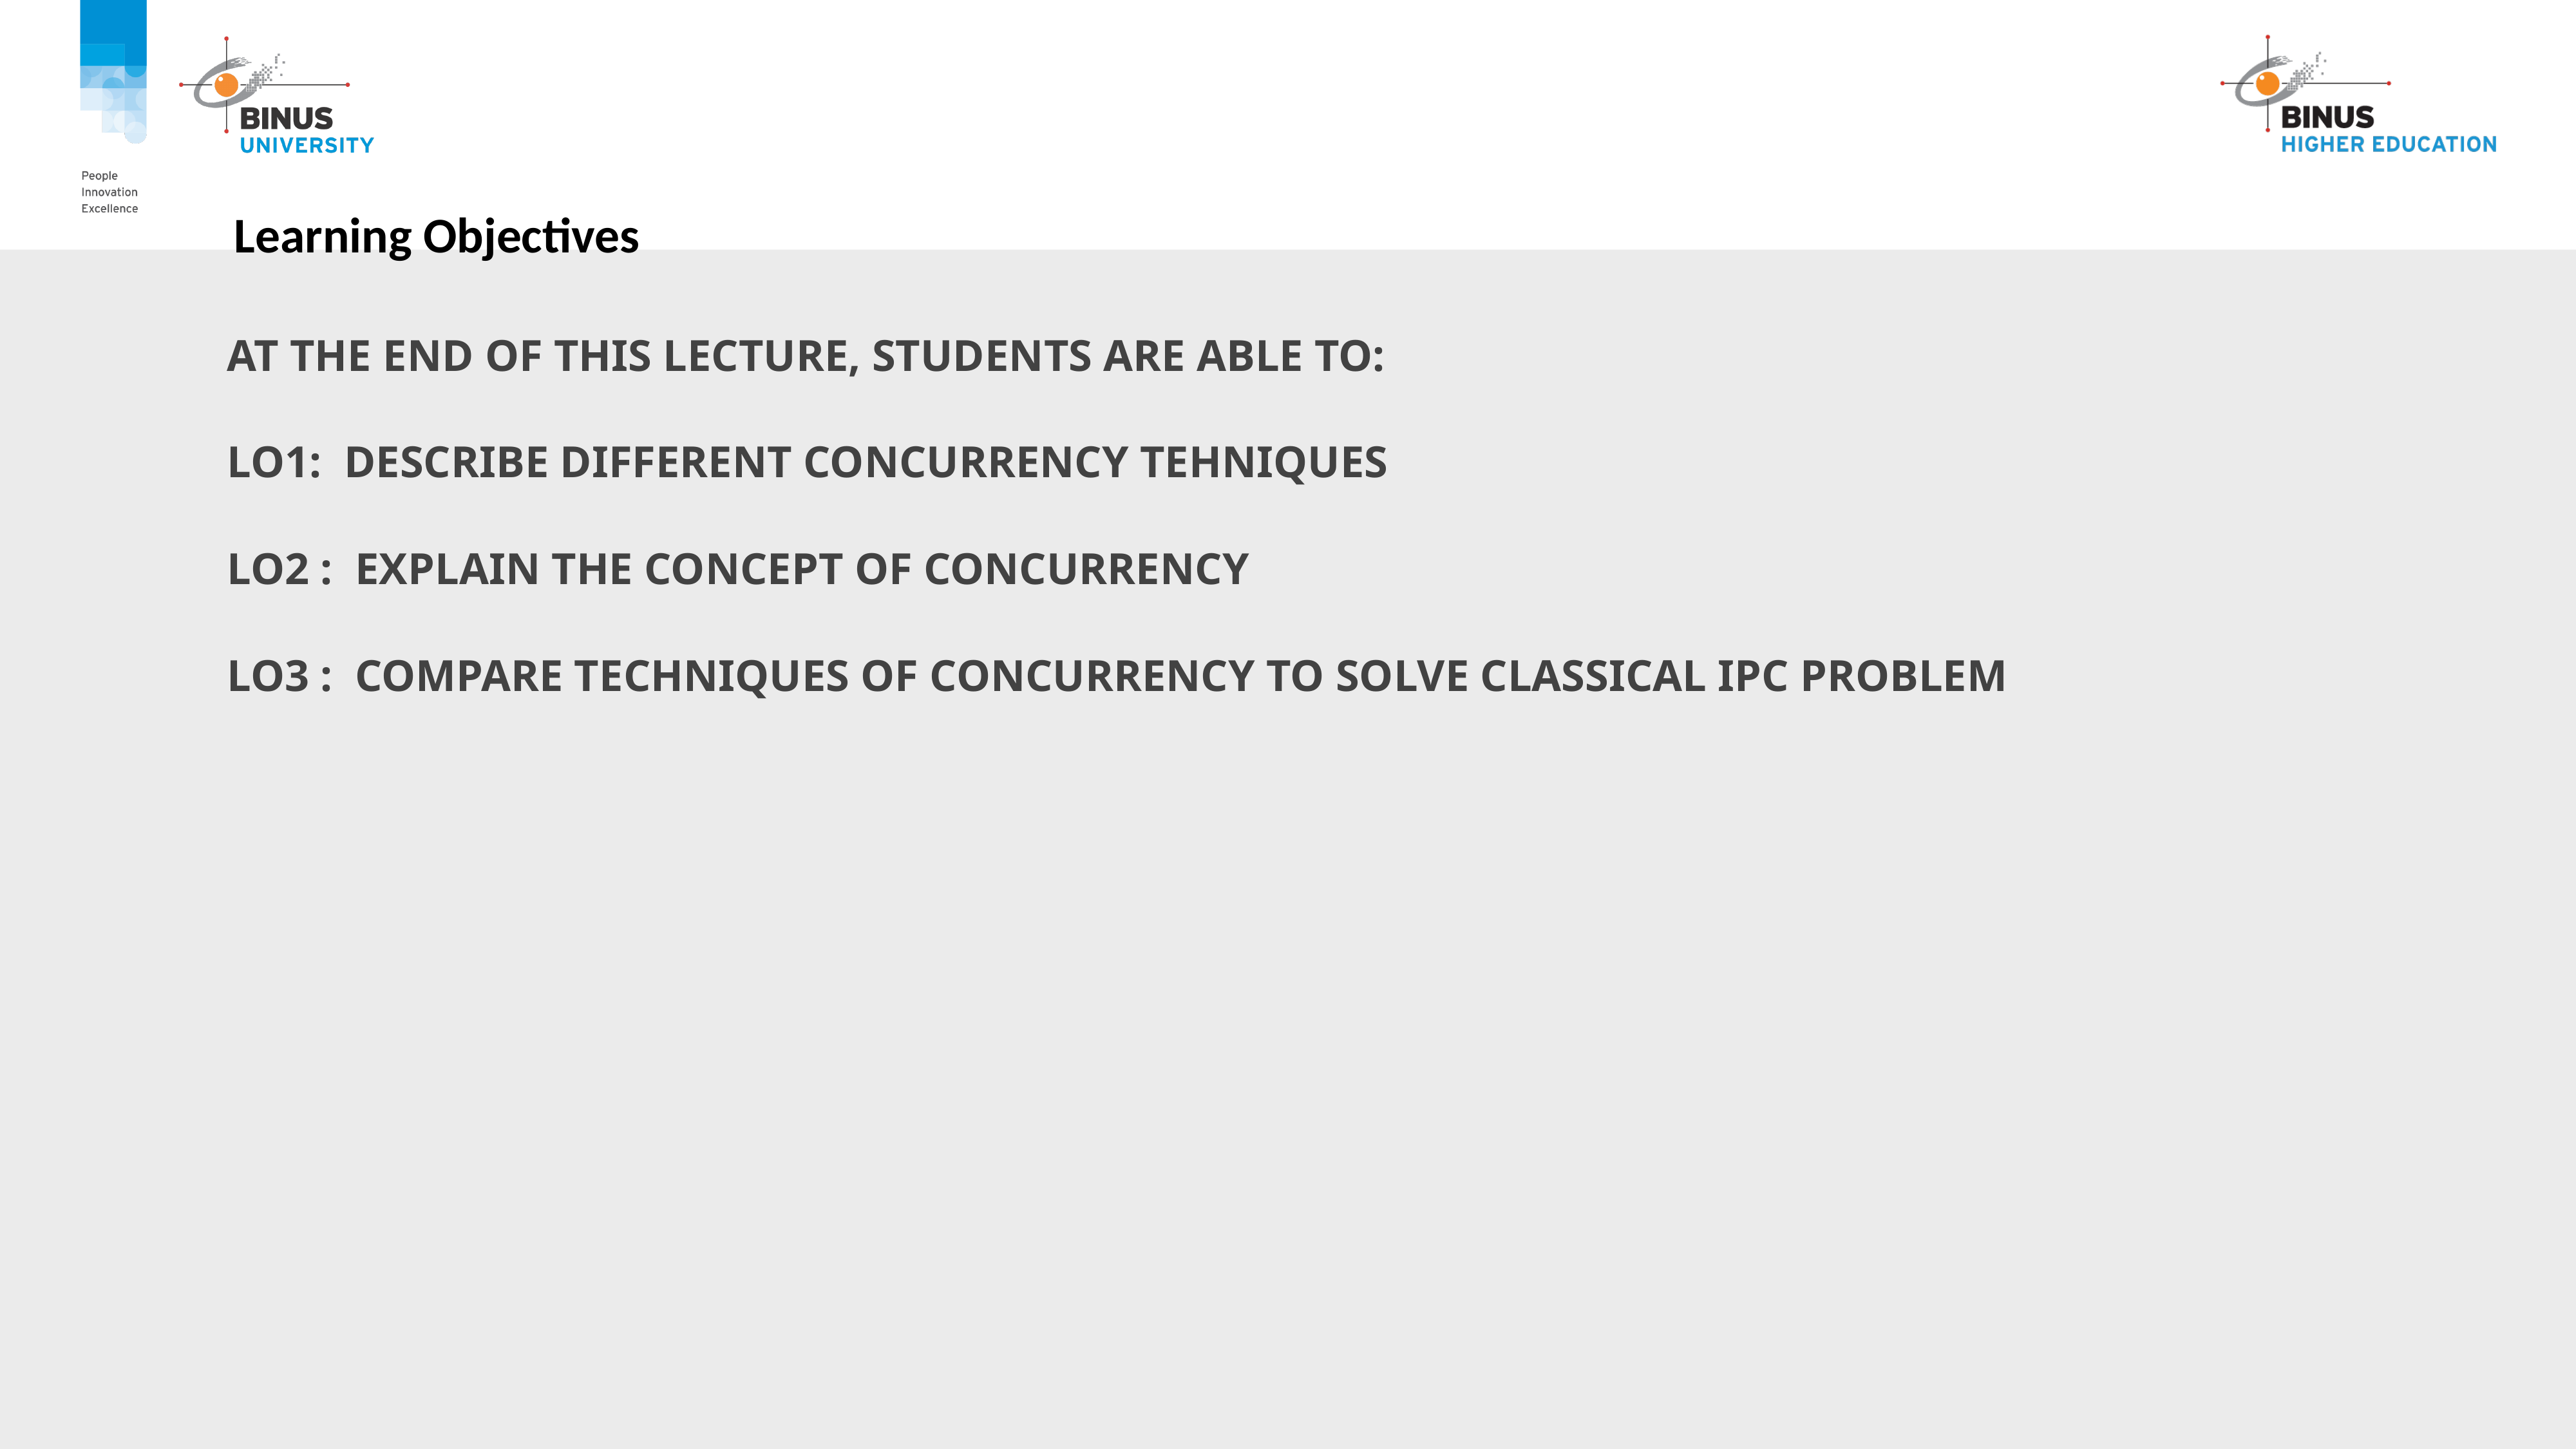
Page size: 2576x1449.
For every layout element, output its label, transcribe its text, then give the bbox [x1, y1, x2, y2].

picture [80, 66, 147, 144]
picture [81, 146, 146, 213]
title Learning Objectives [228, 197, 1809, 328]
picture [2199, 0, 2496, 156]
list At the end of this lecture, students are able to: LO1: Describe different concurrency tehniques LO2 : Explain the concept of concurrency LO3 : Compare techniques of concurrency to solve Classical IPC Problem [222, 328, 2137, 978]
picture [174, 25, 374, 161]
